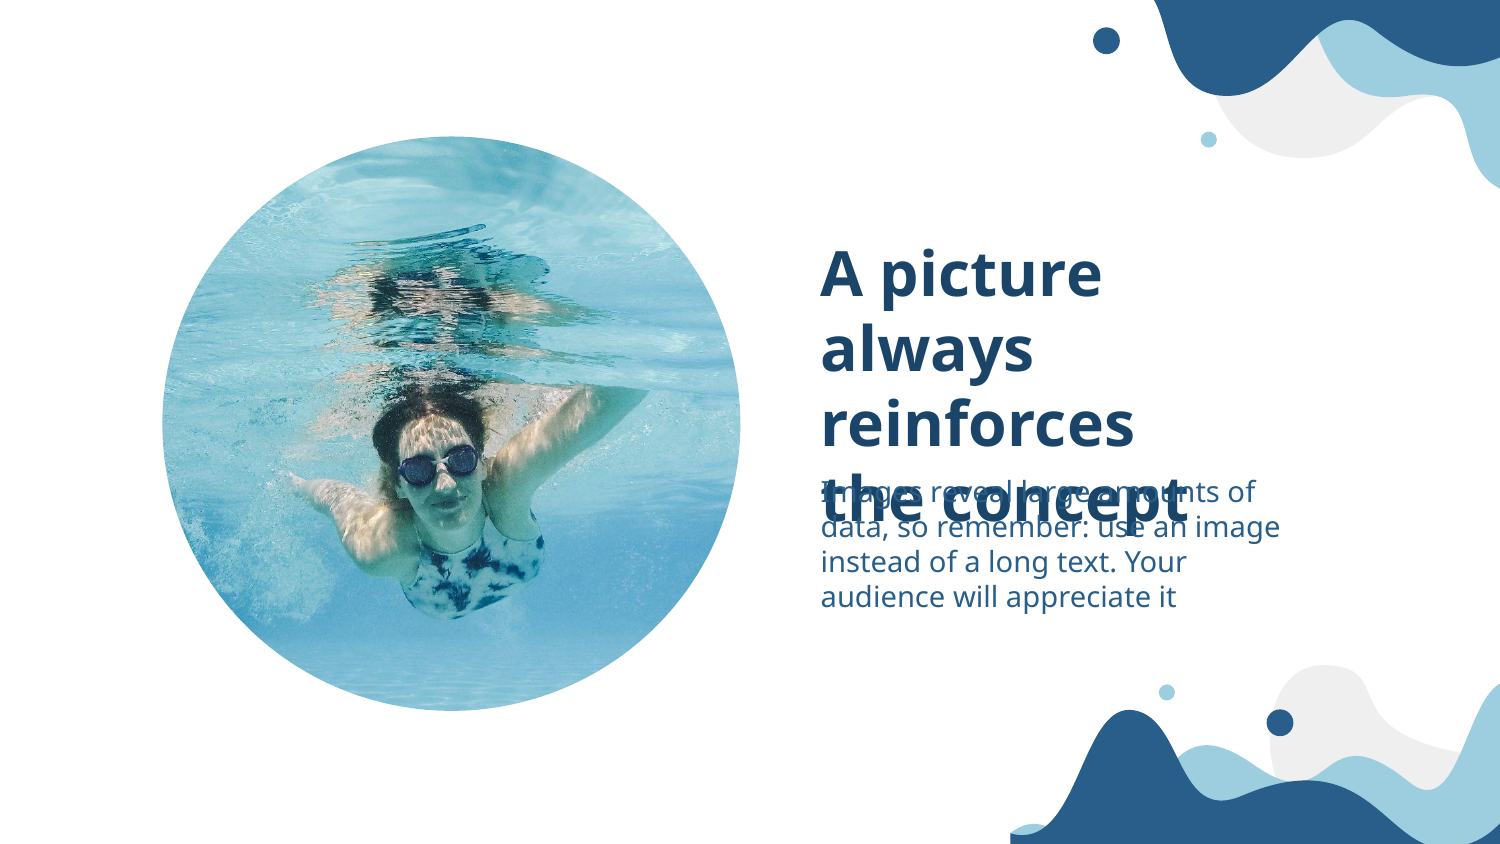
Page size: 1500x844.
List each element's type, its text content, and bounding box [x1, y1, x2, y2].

subtitle Images reveal large amounts of data, so remember: use an image instead of a long text. Your audience will appreciate it [805, 458, 1302, 650]
picture [162, 136, 741, 712]
title A picture always reinforces the concept [805, 218, 1331, 459]
